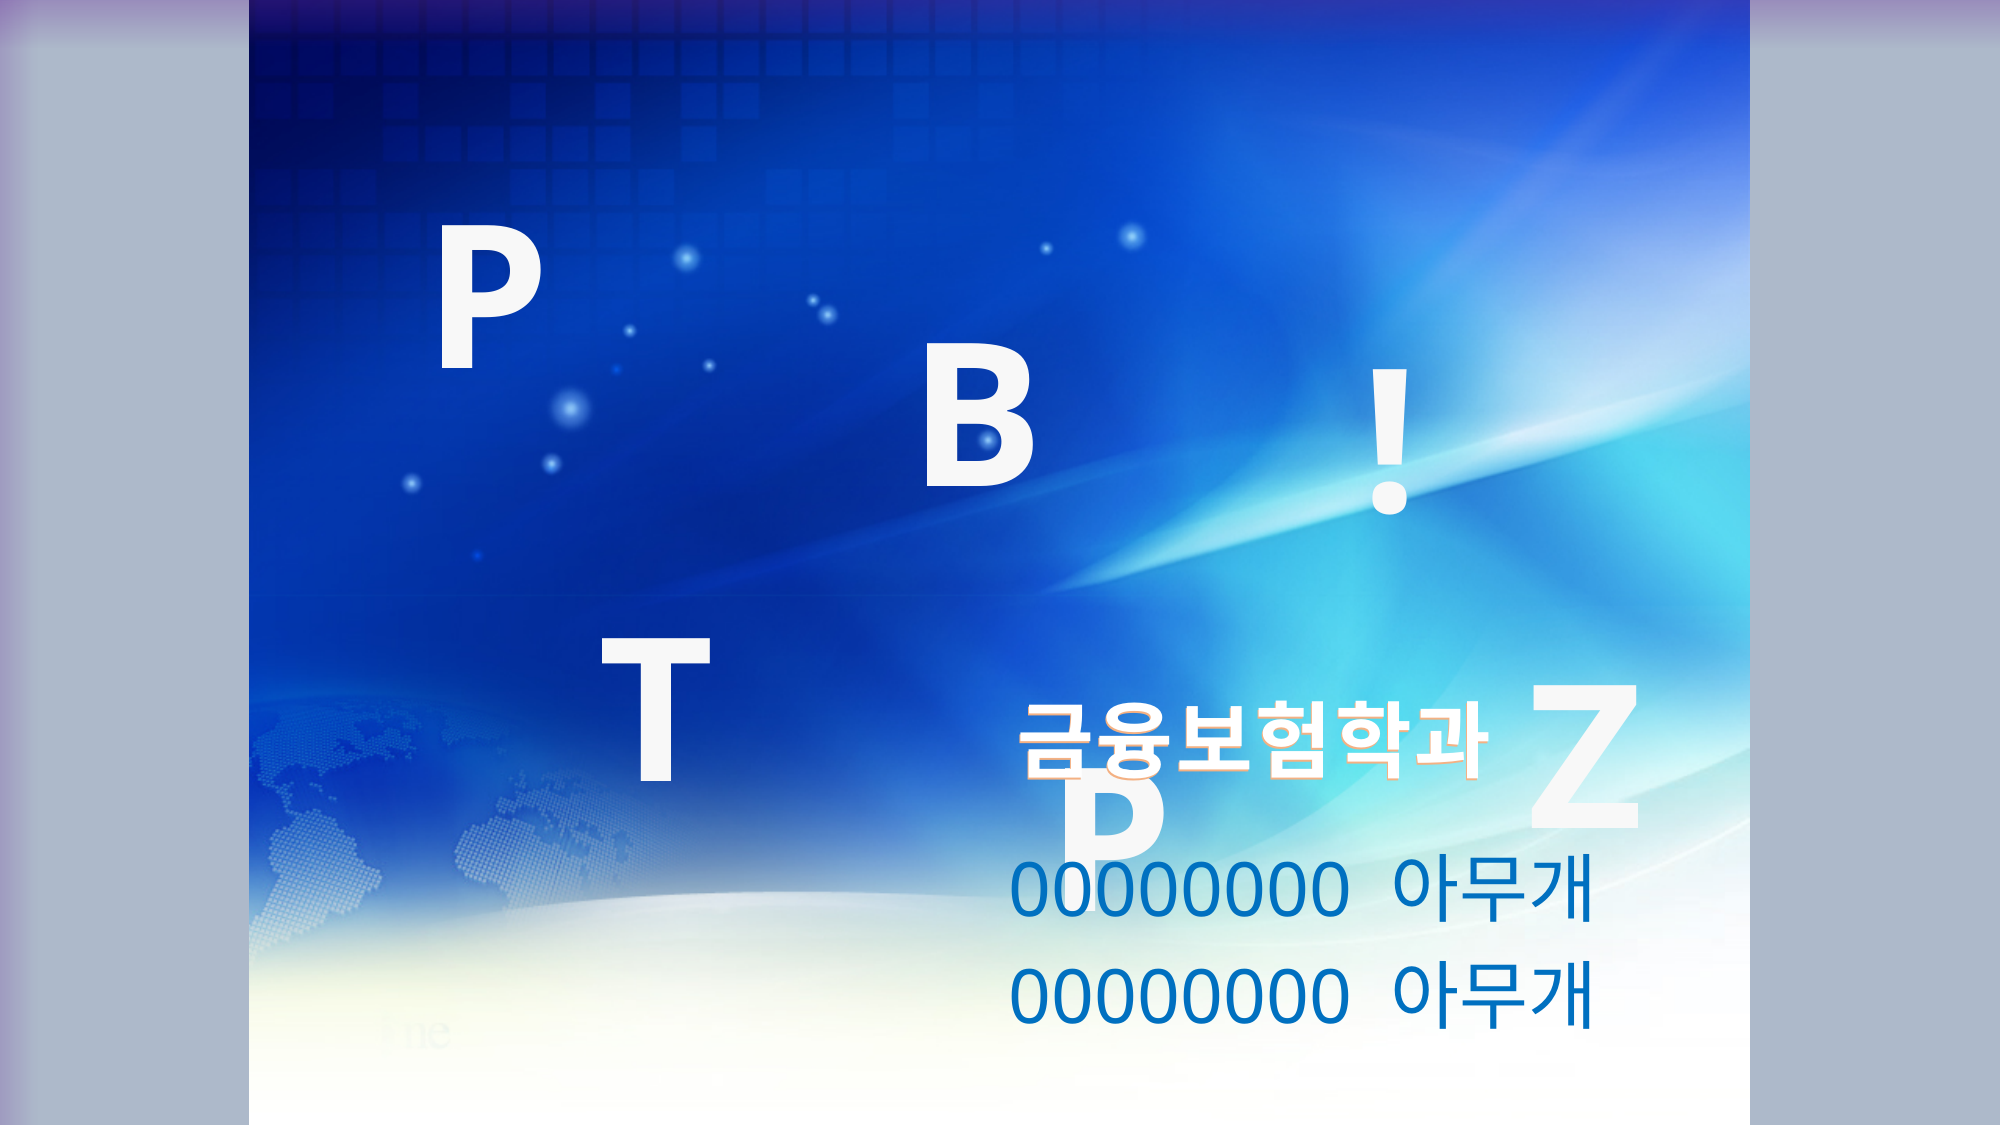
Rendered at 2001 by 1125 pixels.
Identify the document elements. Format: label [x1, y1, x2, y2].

picture [249, 0, 1750, 1125]
